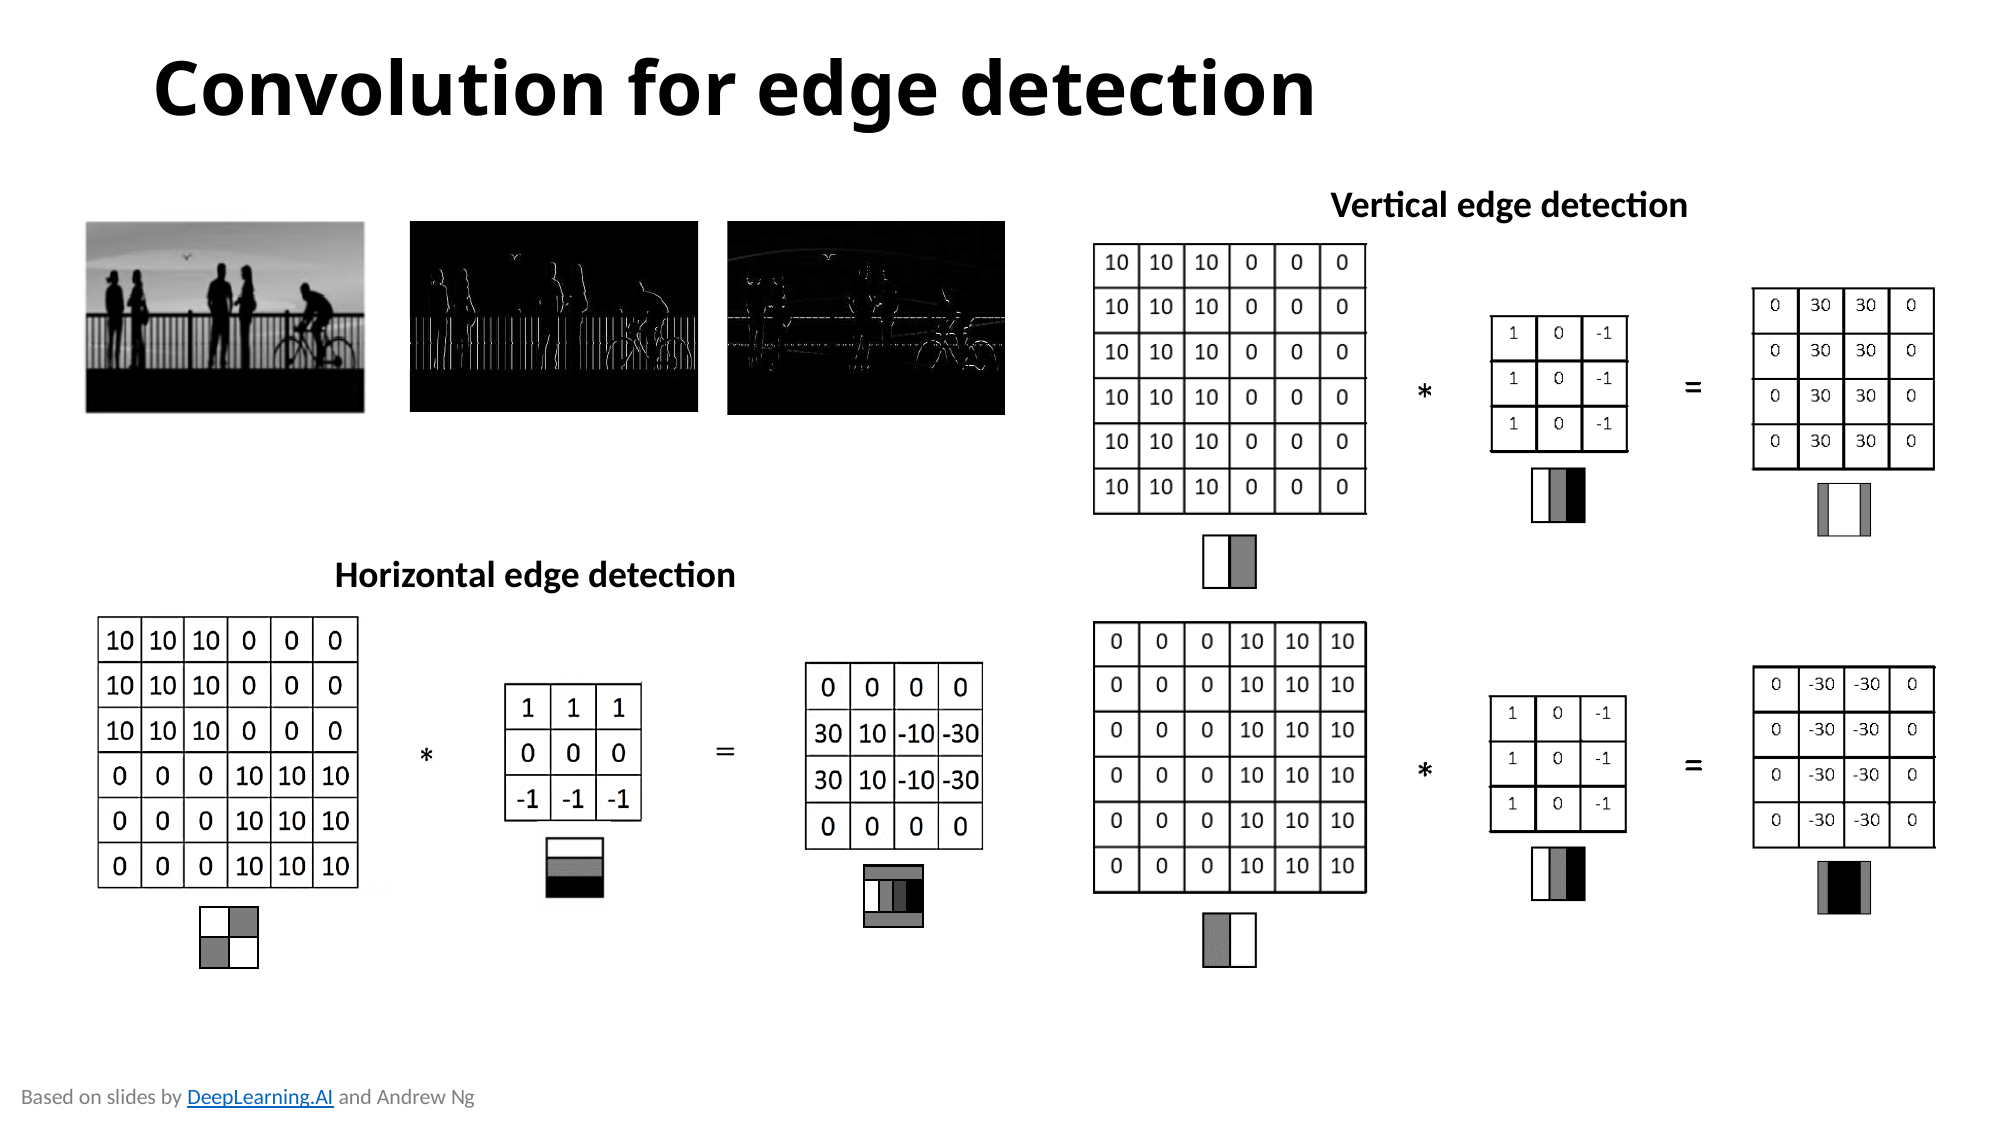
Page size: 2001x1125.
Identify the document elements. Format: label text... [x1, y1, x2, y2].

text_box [1092, 172, 1936, 969]
text_box Based on slides by DeepLearning.AI and Andrew Ng [19, 1080, 515, 1110]
title Convolution for edge detection [137, 34, 1863, 148]
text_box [89, 542, 990, 969]
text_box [68, 211, 1005, 424]
